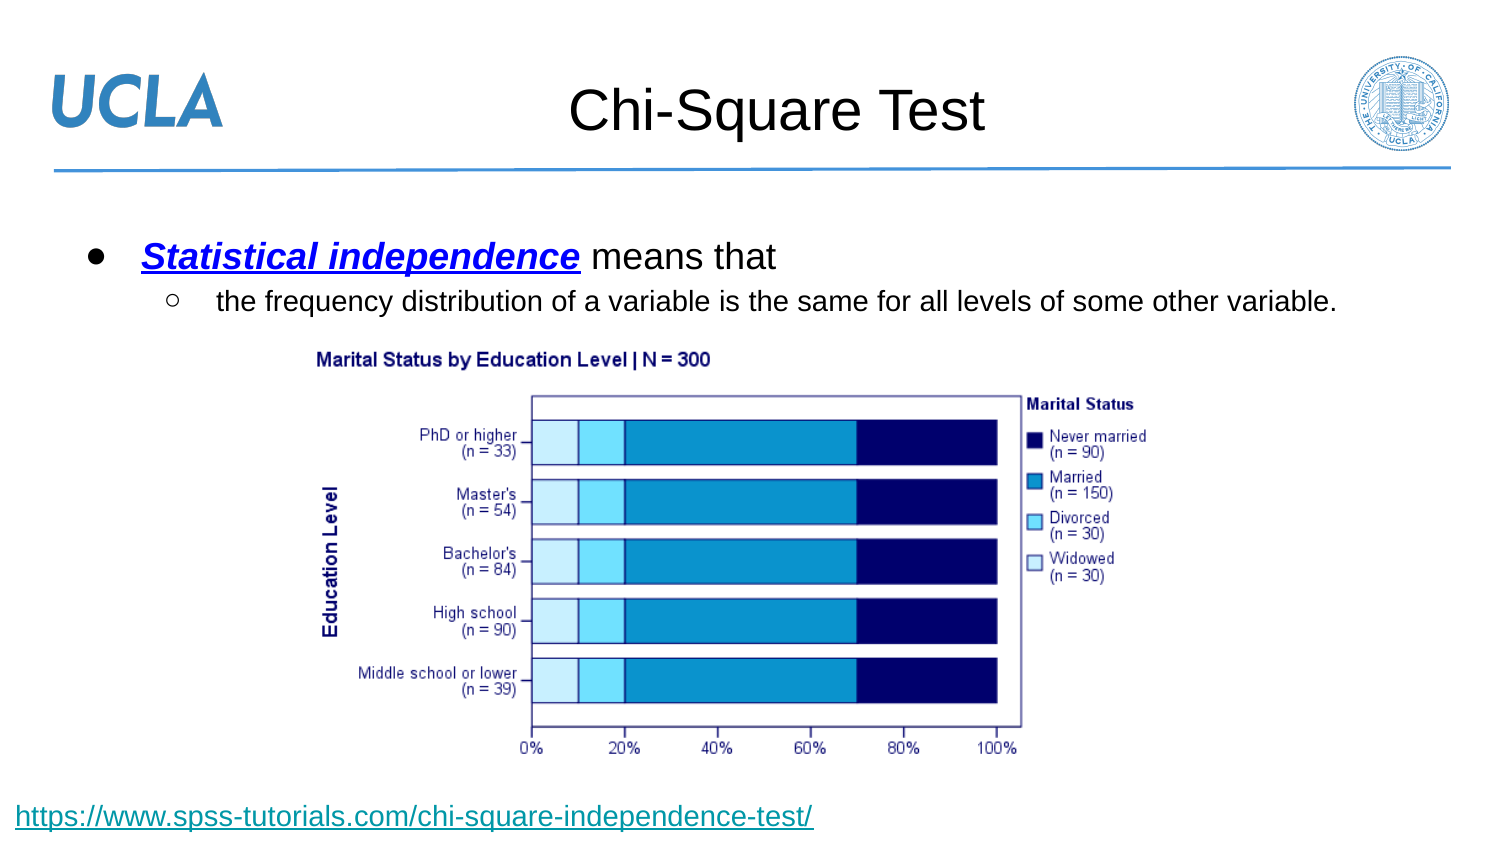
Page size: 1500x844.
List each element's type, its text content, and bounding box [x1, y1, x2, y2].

picture [50, 70, 224, 129]
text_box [53, 167, 1452, 171]
picture [1354, 56, 1450, 152]
text_box https://www.spss-tutorials.com/chi-square-independence-test/ [0, 786, 1500, 844]
picture [299, 326, 1185, 770]
title Chi-Square Test [228, 56, 1327, 151]
list Statistical independence means that the frequency distribution of a variable is the same for all levels of some other variable. [51, 210, 1433, 802]
